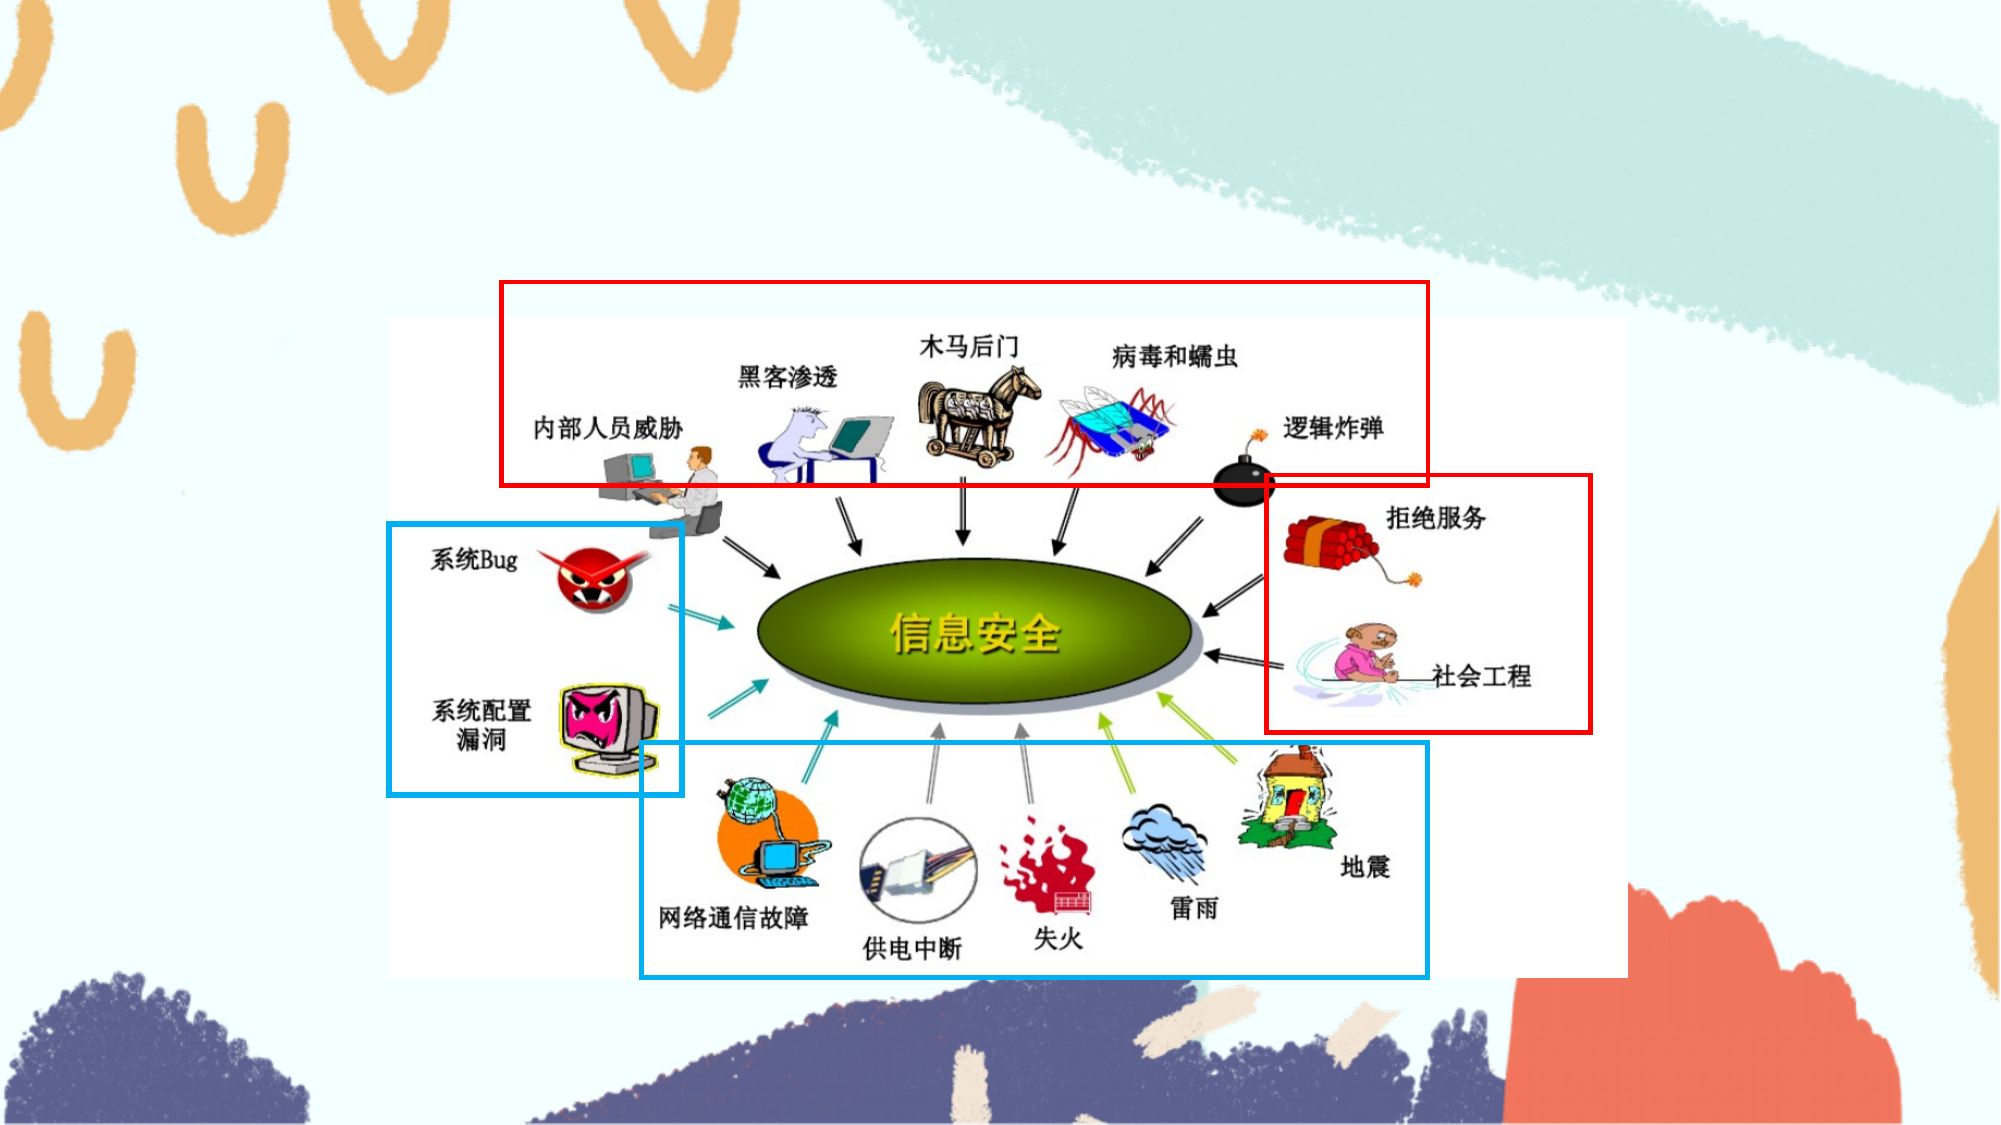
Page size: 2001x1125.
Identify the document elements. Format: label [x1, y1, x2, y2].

picture [0, 0, 2000, 1125]
text_box [500, 281, 1429, 317]
